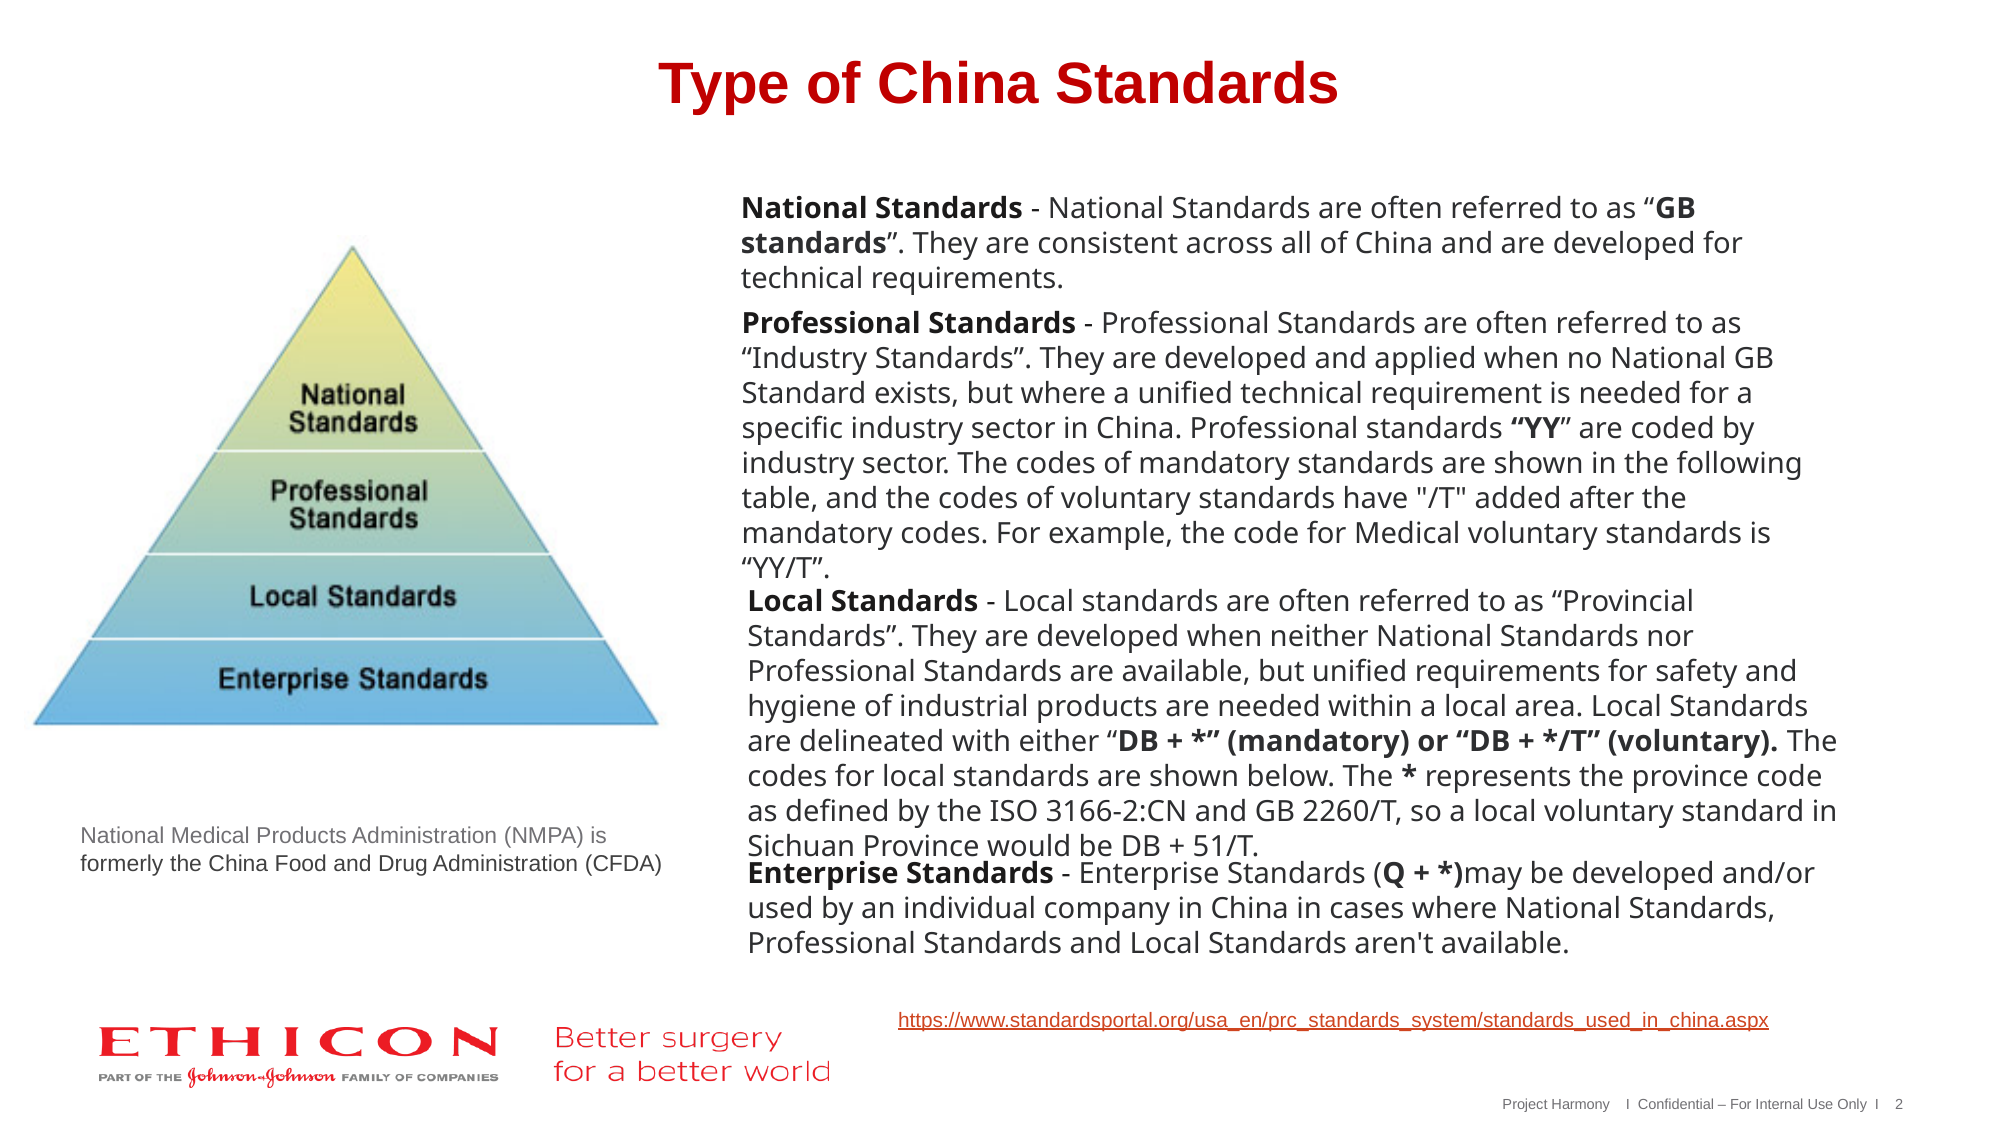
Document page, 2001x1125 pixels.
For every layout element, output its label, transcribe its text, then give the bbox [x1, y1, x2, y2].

text_box 2 [1880, 1087, 1910, 1105]
picture [99, 1027, 829, 1088]
text_box Local Standards - Local standards are often referred to as “Provincial Standards”. They are developed when neither National Standards nor Professional Standards are available, but unified requirements for safety and hygiene of industrial products are needed within a local area. Local Standards are delineated with either “DB + *” (mandatory) or “DB + */T” (voluntary). The codes for local standards are shown below. The * represents the province code as defined by the ISO 3166-2:CN and GB 2260/T, so a local voluntary standard in Sichuan Province would be DB + 51/T. [732, 574, 1863, 870]
text_box National Medical Products Administration (NMPA) is formerly the China Food and Drug Administration (CFDA) [65, 813, 684, 884]
text_box Professional Standards - Professional Standards are often referred to as “Industry Standards”. They are developed and applied when no National GB Standard exists, but where a unified technical requirement is needed for a specific industry sector in China. Professional standards “YY” are coded by industry sector. The codes of mandatory standards are shown in the following table, and the codes of voluntary standards have "/T" added after the mandatory codes. For example, the code for Medical voluntary standards is “YY/T”. [726, 297, 1856, 592]
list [24, 235, 671, 737]
text_box Enterprise Standards - Enterprise Standards (Q + *)may be developed and/or used by an individual company in China in cases where National Standards, Professional Standards and Local Standards aren't available. [732, 847, 1856, 967]
title Type of China Standards [137, 45, 1863, 137]
text_box https://www.standardsportal.org/usa_en/prc_standards_system/standards_used_in_china.aspx [883, 998, 1895, 1039]
footer Project Harmony I Confidential – For Internal Use Only I [1181, 1095, 1887, 1113]
text_box National Standards - National Standards are often referred to as “GB standards”. They are consistent across all of China and are developed for technical requirements. [726, 182, 1869, 302]
